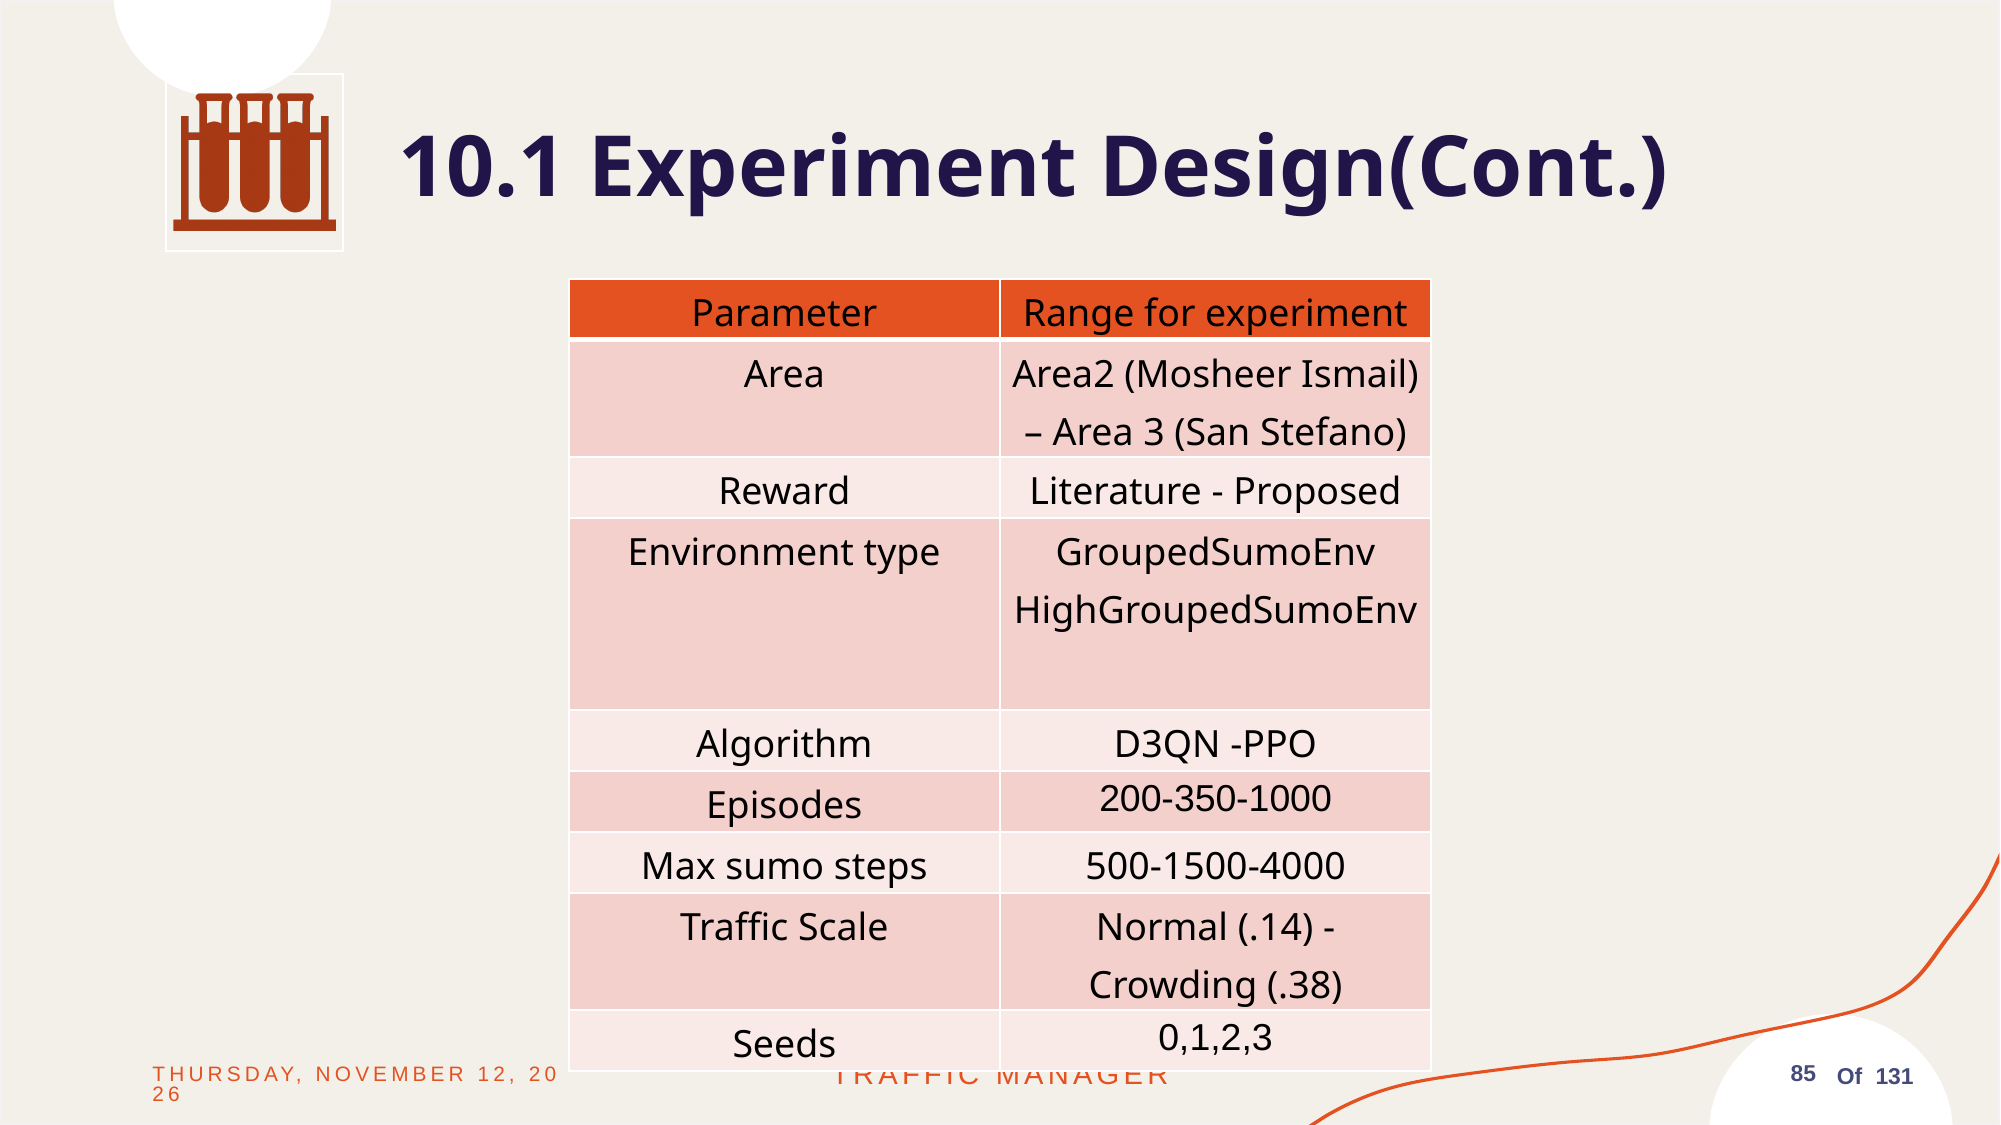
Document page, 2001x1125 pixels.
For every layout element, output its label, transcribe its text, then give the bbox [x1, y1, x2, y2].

table_cell GroupedSumoEnv HighGroupedSumoEnv [1001, 519, 1430, 709]
table_cell Episodes [570, 772, 999, 831]
table_cell Reward [570, 458, 999, 517]
table_cell Area [570, 342, 999, 456]
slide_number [137, 1042, 588, 1103]
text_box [383, 60, 1713, 264]
table_cell 200-350-1000 [1001, 772, 1430, 831]
table_cell Traffic Scale [570, 894, 999, 1009]
slide_number 85 [1593, 1042, 1832, 1103]
table_cell Max sumo steps [570, 833, 999, 892]
table_cell Algorithm [570, 711, 999, 770]
table_header Range for experiment [1001, 280, 1430, 337]
table_cell Literature - Proposed [1001, 458, 1430, 517]
table_cell Environment type [570, 519, 999, 709]
table_cell D3QN -PPO [1001, 711, 1430, 770]
footer Traffic MANAGER [662, 1072, 1338, 1103]
table_cell 0,1,2,3 [1001, 1011, 1430, 1070]
table_header Parameter [570, 280, 999, 337]
table_cell Normal (.14) - Crowding (.38) [1001, 894, 1430, 1009]
table_cell Area2 (Mosheer Ismail) – Area 3 (San Stefano) [1001, 342, 1430, 456]
text_box [165, 73, 344, 252]
table_cell 500-1500-4000 [1001, 833, 1430, 892]
table_cell Seeds [570, 1011, 999, 1070]
